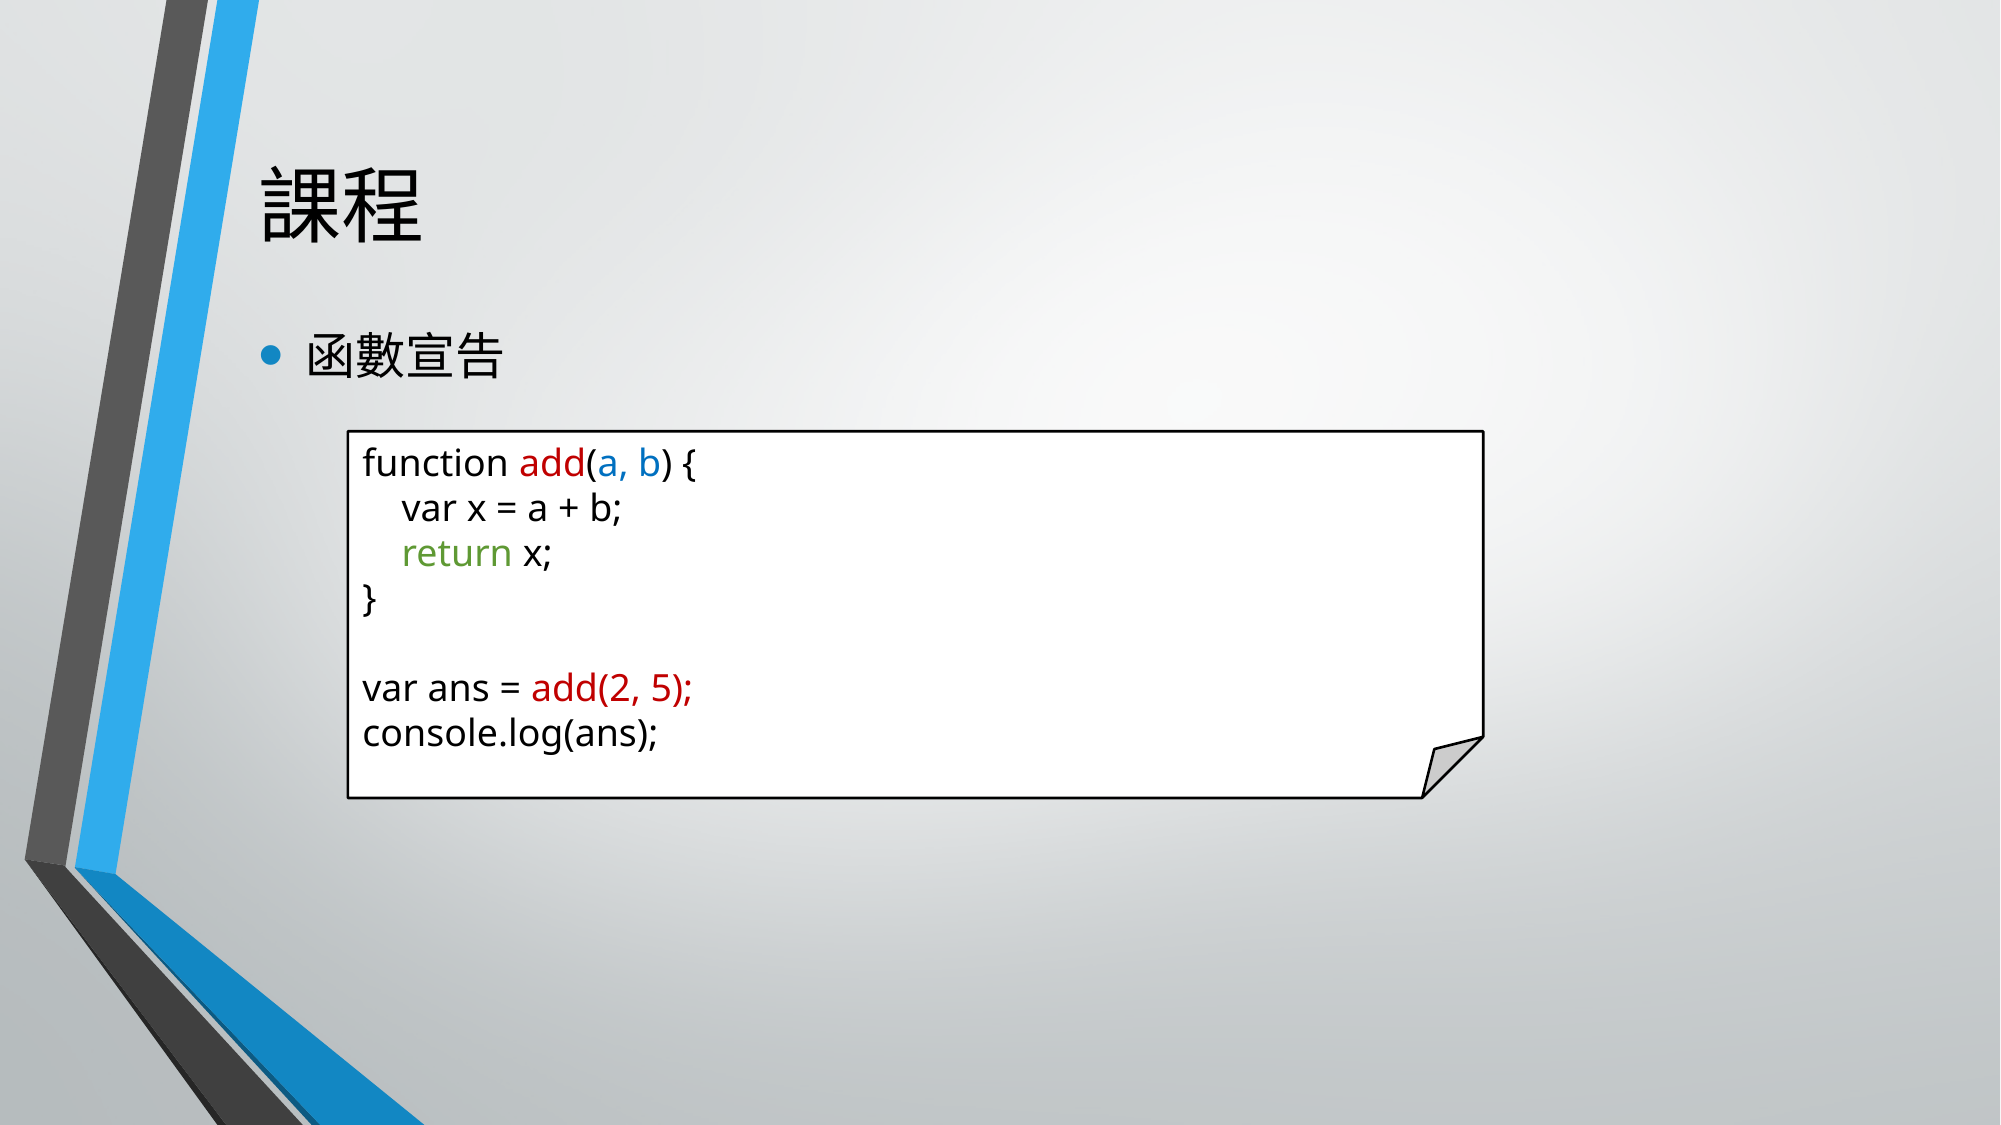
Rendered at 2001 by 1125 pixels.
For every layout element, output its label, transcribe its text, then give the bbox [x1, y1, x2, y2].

title 課程 [243, 112, 1887, 294]
list 函數宣告 [243, 316, 1887, 1005]
text_box function add(a, b) { var x = a + b; return x; } var ans = add(2, 5); console.log(ans); [346, 429, 1485, 800]
